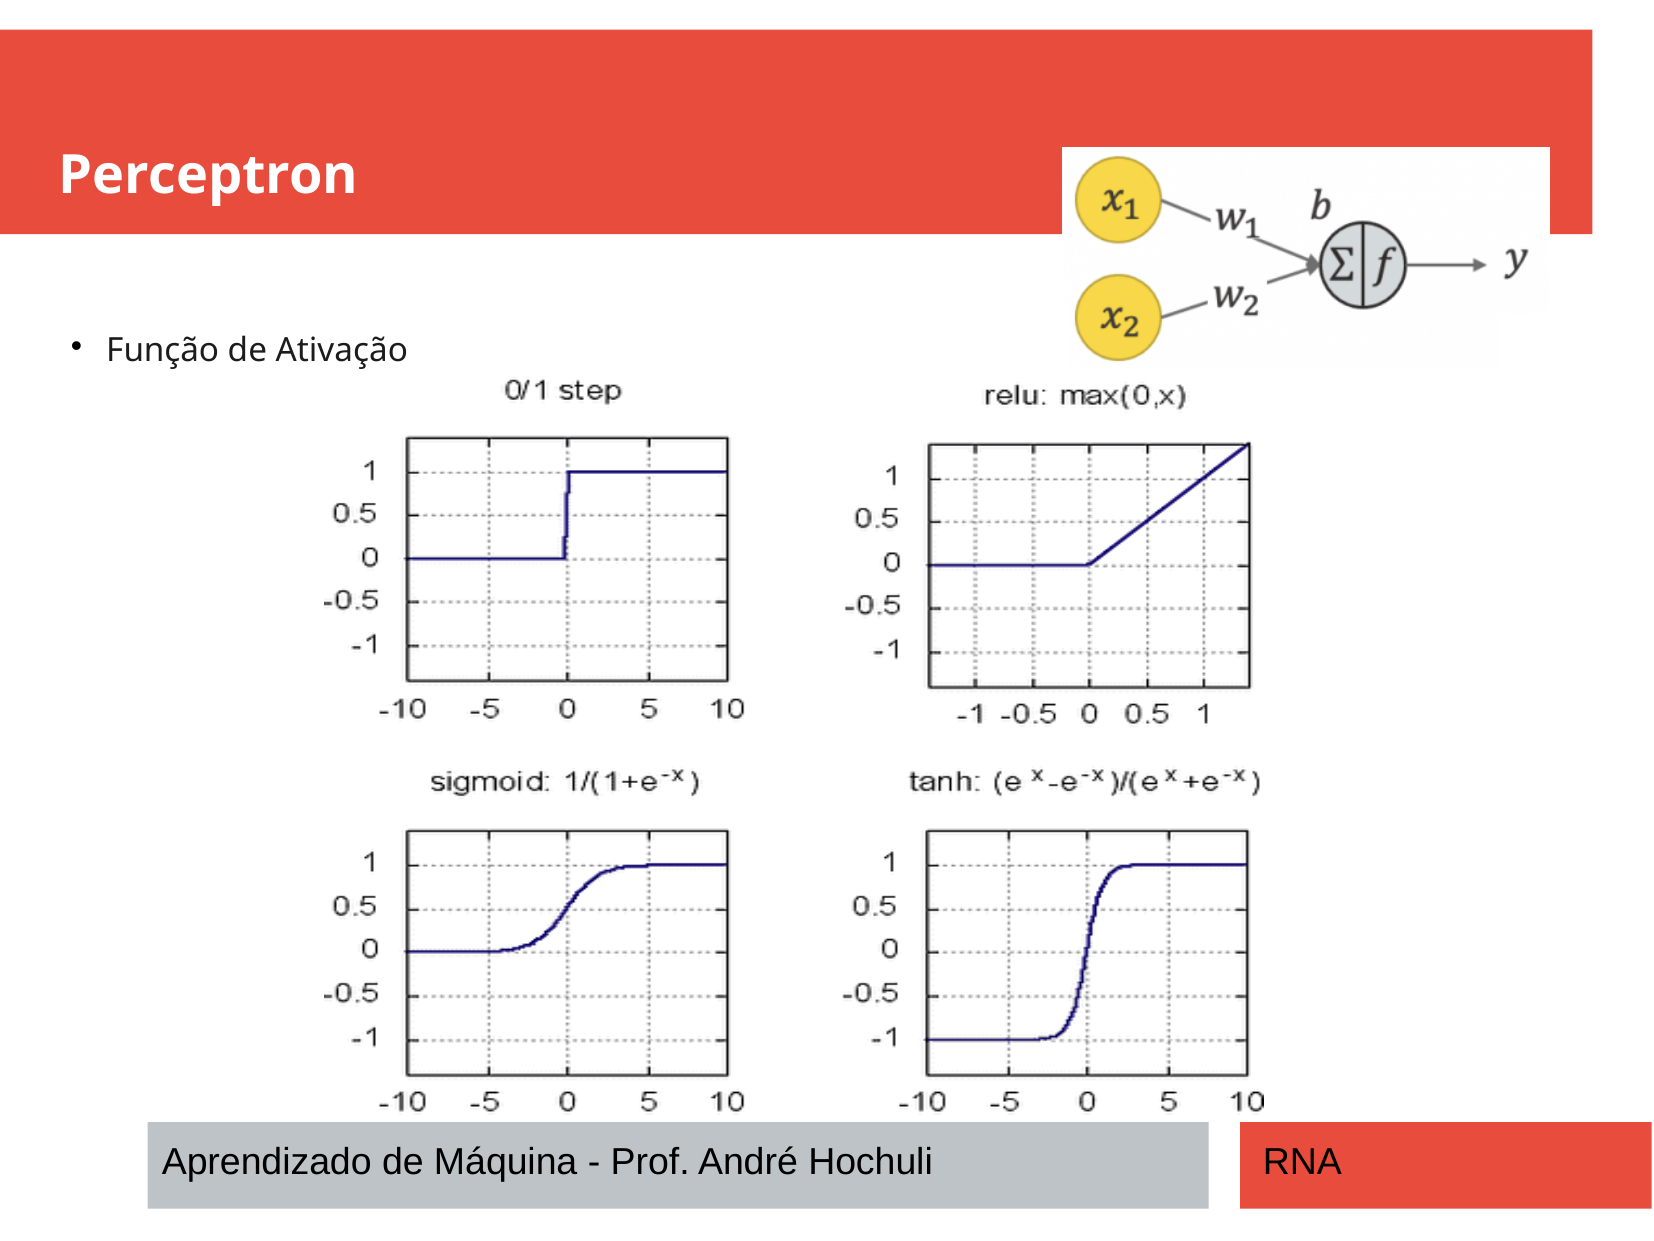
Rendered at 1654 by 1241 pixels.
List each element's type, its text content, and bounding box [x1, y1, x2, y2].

text_box RNA [1248, 1129, 1622, 1188]
picture [324, 377, 1264, 1115]
text_box Aprendizado de Máquina - Prof. André Hochuli [147, 1130, 1203, 1188]
text_box Função de Ativação [56, 250, 1594, 1130]
text_box Perceptron [59, 59, 1593, 205]
picture [1062, 147, 1550, 370]
